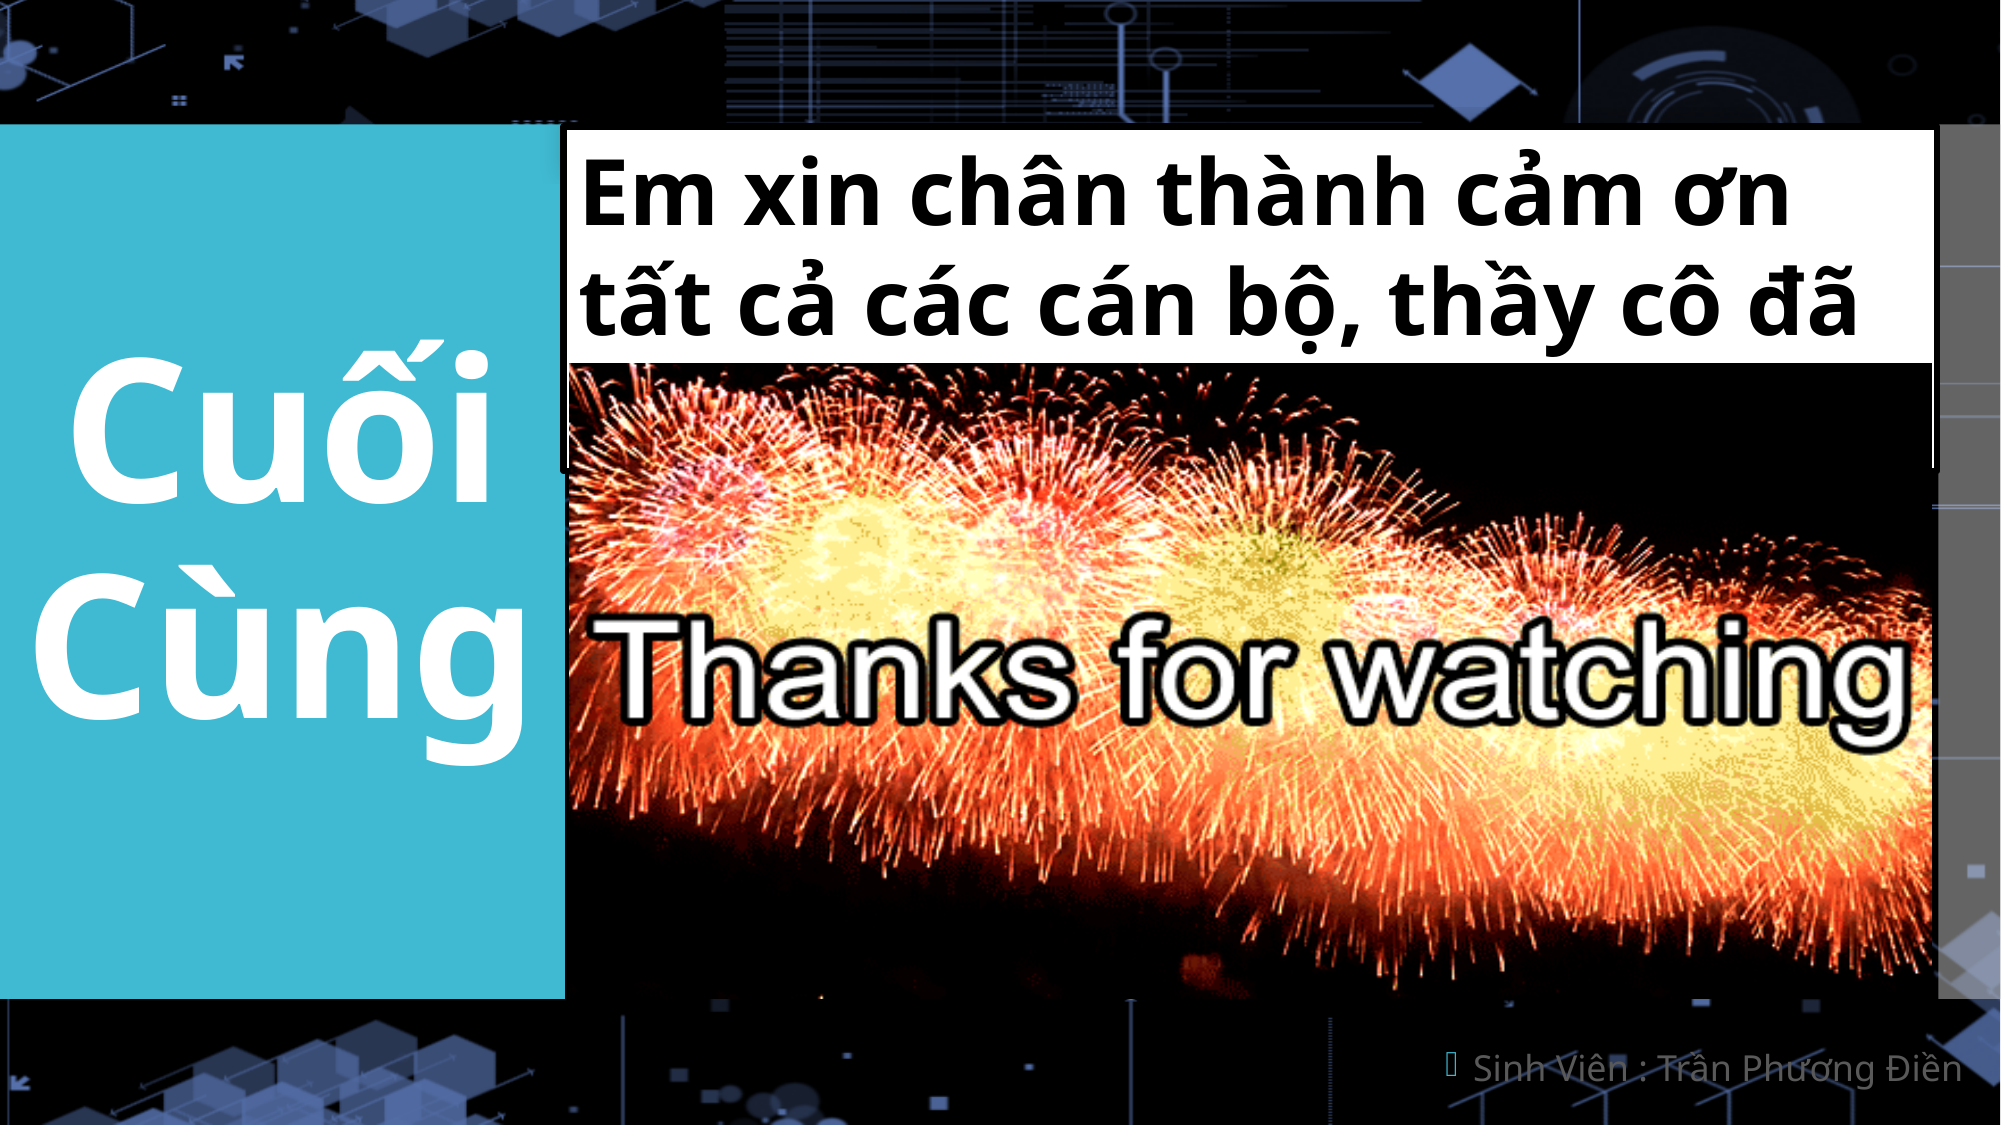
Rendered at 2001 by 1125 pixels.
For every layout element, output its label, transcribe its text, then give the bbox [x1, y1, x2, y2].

title Cuối Cùng [0, 126, 564, 965]
text_box Sinh Viên : Trần Phương Điền [1430, 1042, 2000, 1098]
picture [0, 0, 2001, 125]
picture [0, 363, 2001, 1125]
text_box Em xin chân thành cảm ơn tất cả các cán bộ, thầy cô đã xem ! [563, 125, 1938, 472]
